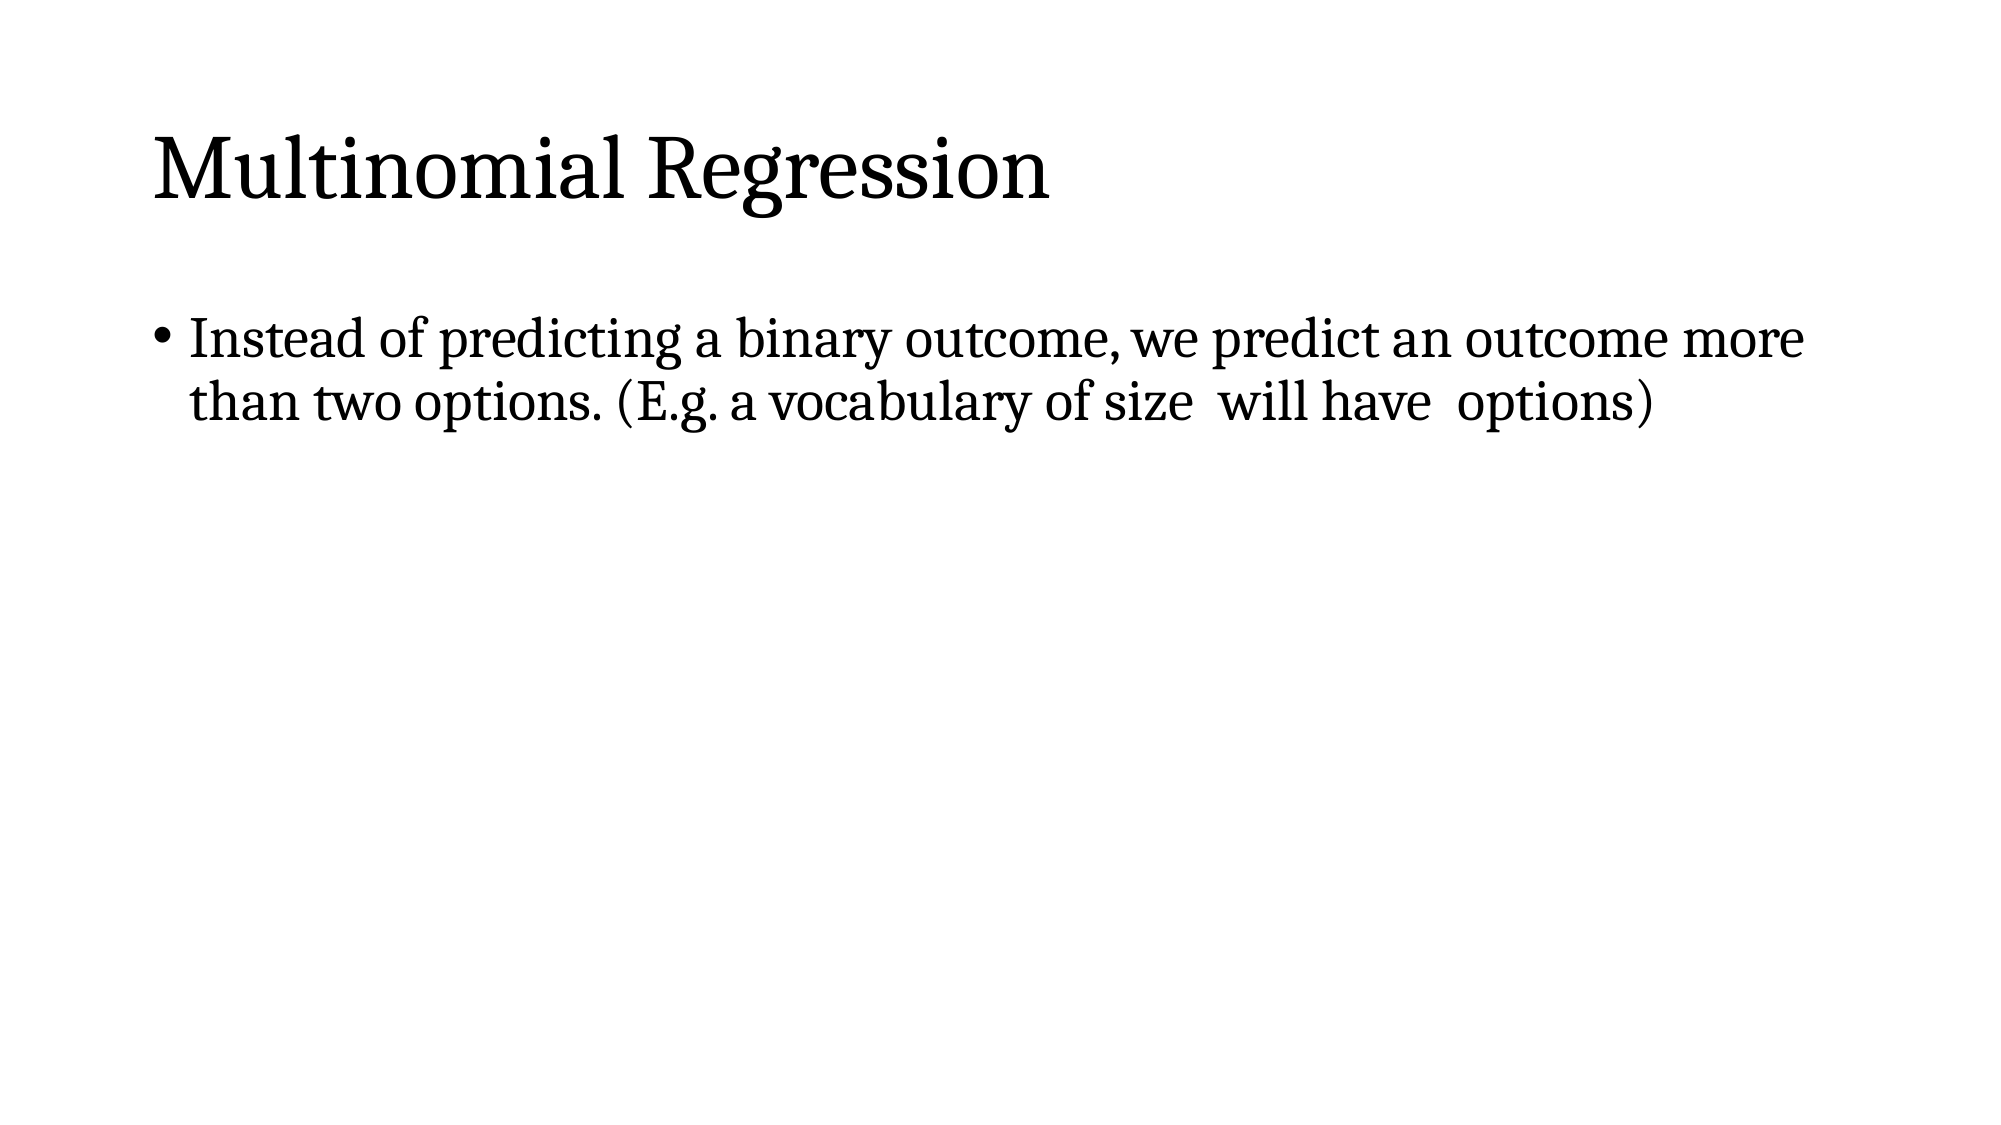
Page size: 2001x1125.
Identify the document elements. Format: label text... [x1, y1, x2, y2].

title Multinomial Regression [137, 59, 1863, 278]
